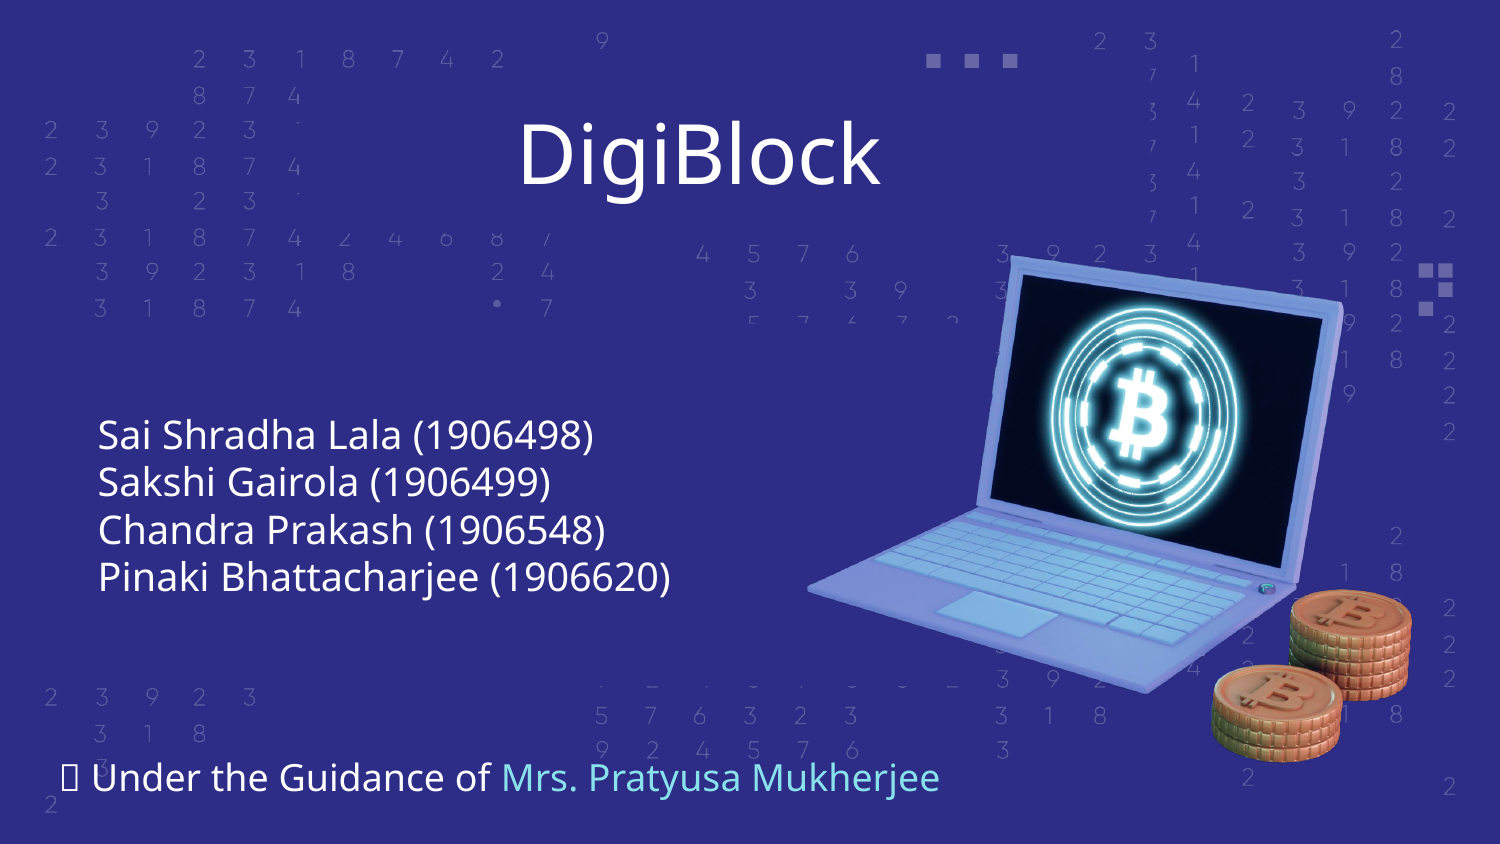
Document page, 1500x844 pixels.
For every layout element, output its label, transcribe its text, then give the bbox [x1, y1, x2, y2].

title DigiBlock [299, 67, 1151, 234]
subtitle Sai Shradha Lala (1906498) Sakshi Gairola (1906499) Chandra Prakash (1906548) Pinaki Bhattacharjee (1906620) [30, 323, 789, 687]
picture [45, 30, 1455, 813]
text_box 📖 Under the Guidance of Mrs. Pratyusa Mukherjee [43, 739, 1176, 815]
